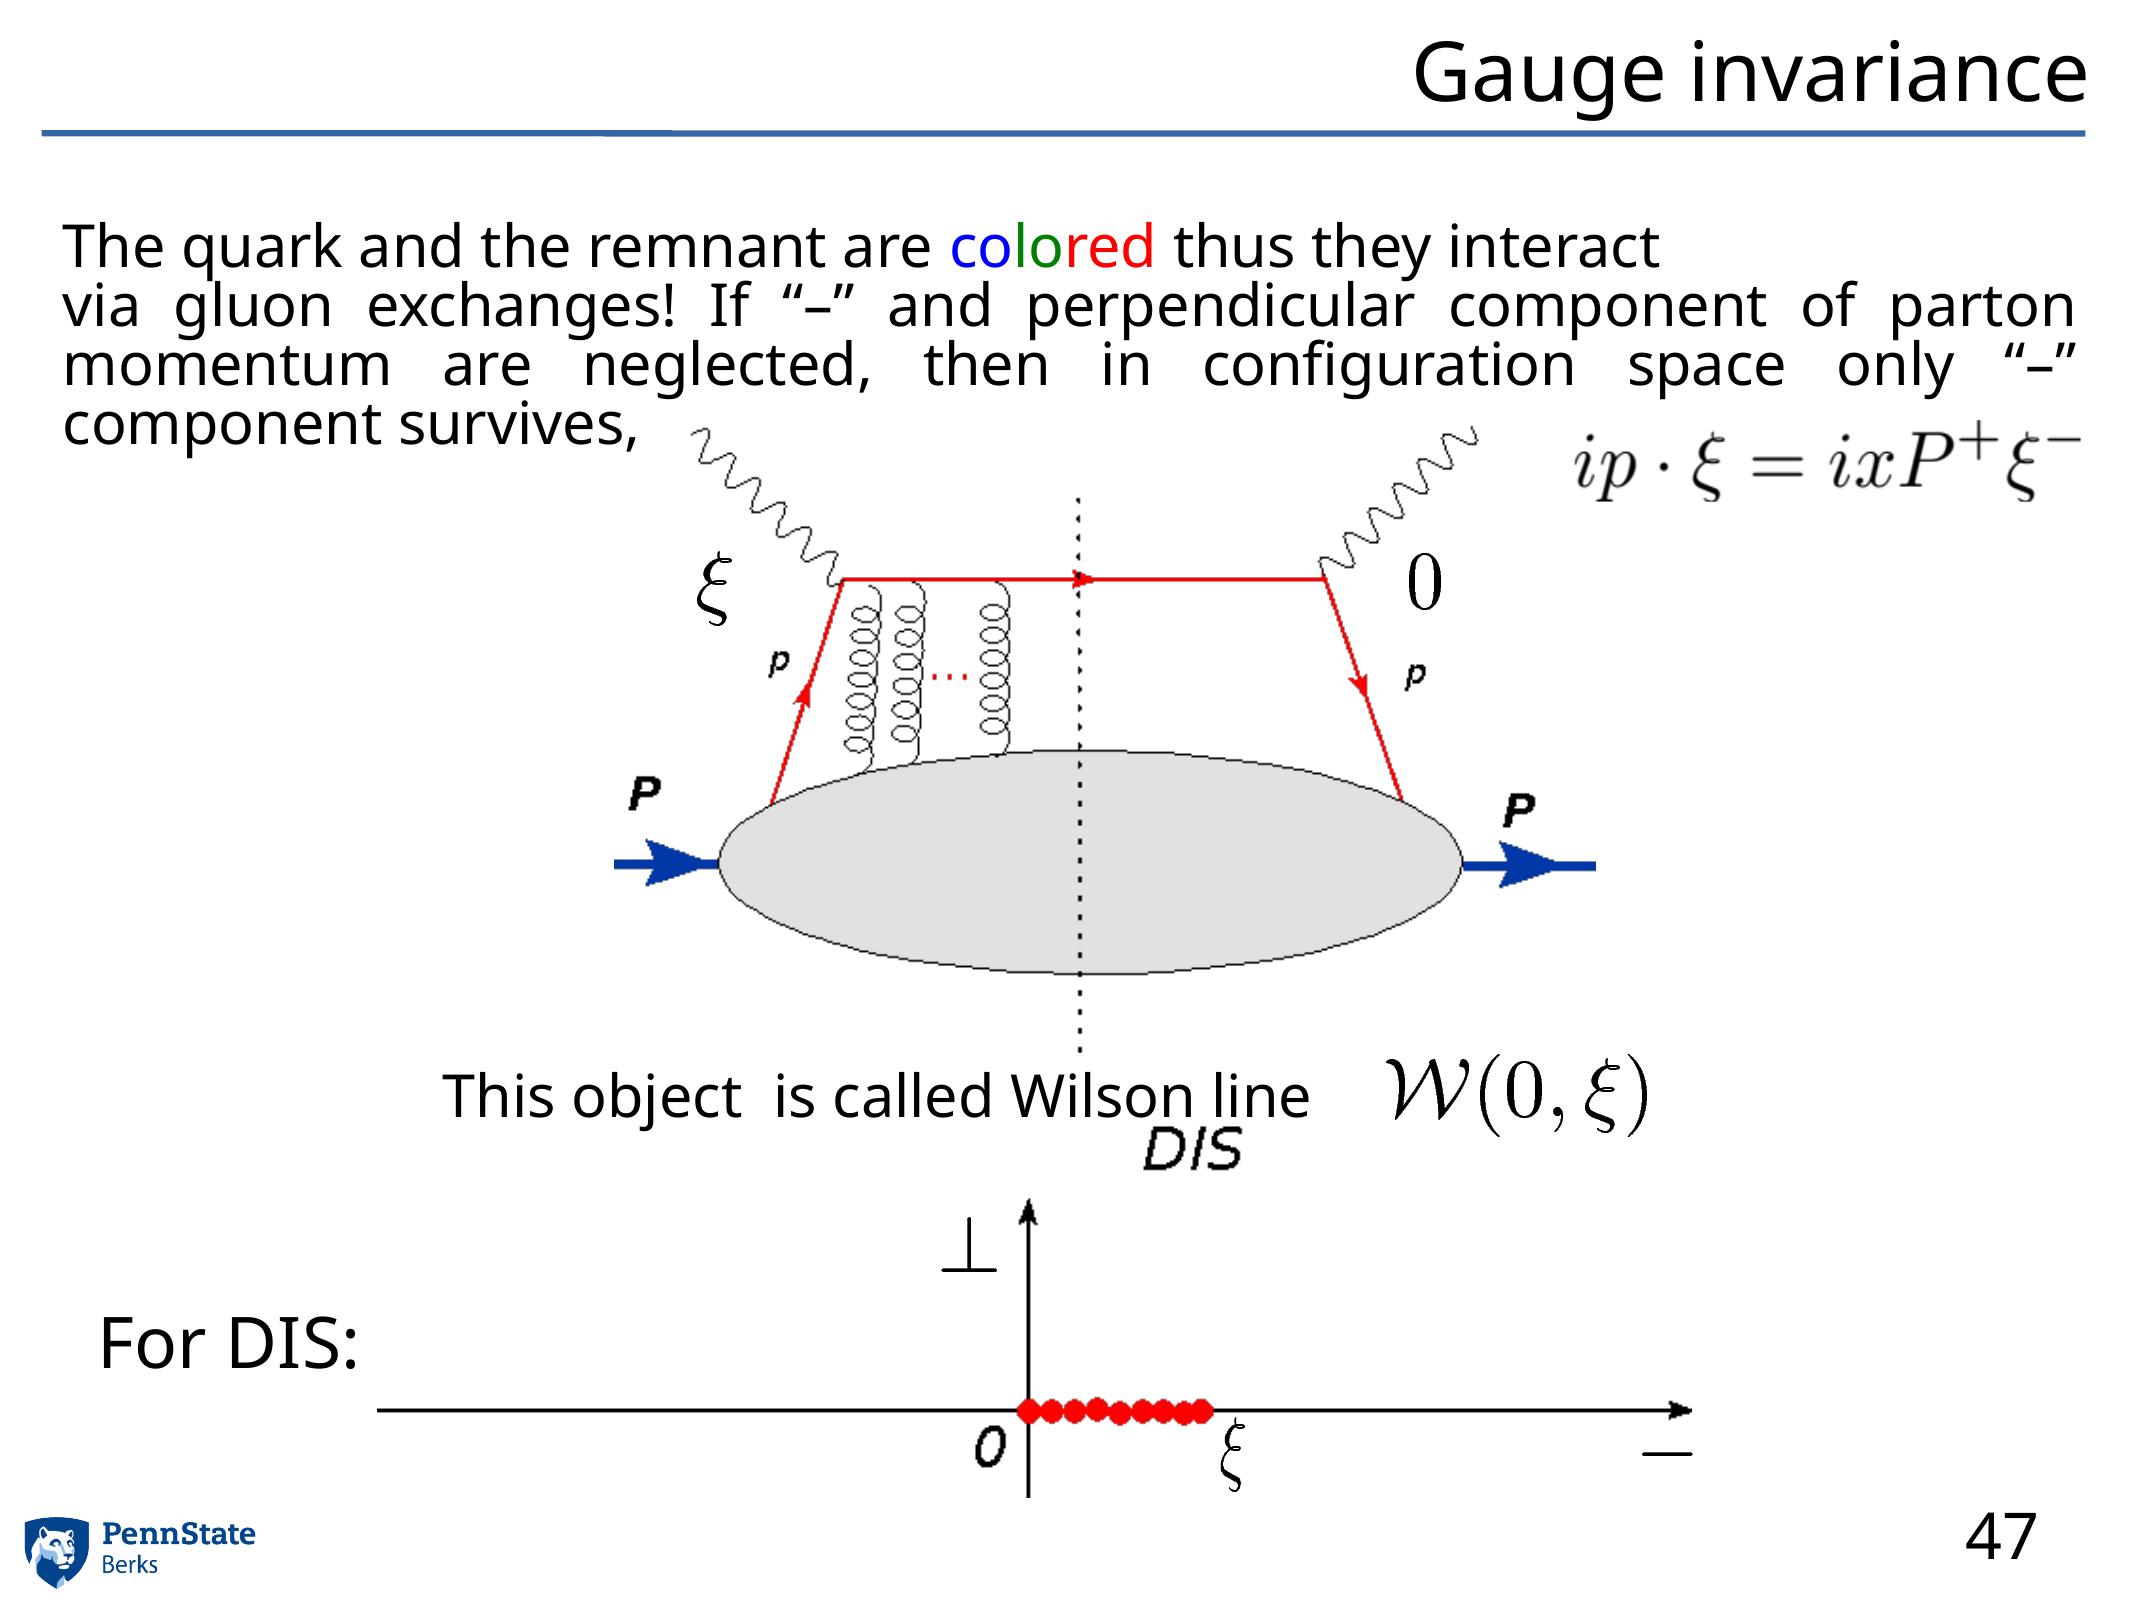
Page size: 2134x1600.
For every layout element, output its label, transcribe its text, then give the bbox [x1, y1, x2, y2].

picture [377, 419, 2081, 1503]
text_box For DIS: [76, 1301, 331, 1387]
text_box This object is called Wilson line [125, 1049, 1377, 1143]
text_box Gauge invariance [41, 25, 2133, 236]
text_box The quark and the remnant are colored thus they interact via gluon exchanges! If “–” and perpendicular component of parton momentum are neglected, then in configuration space only “–” component survives, [41, 210, 2100, 872]
picture [17, 1511, 260, 1595]
